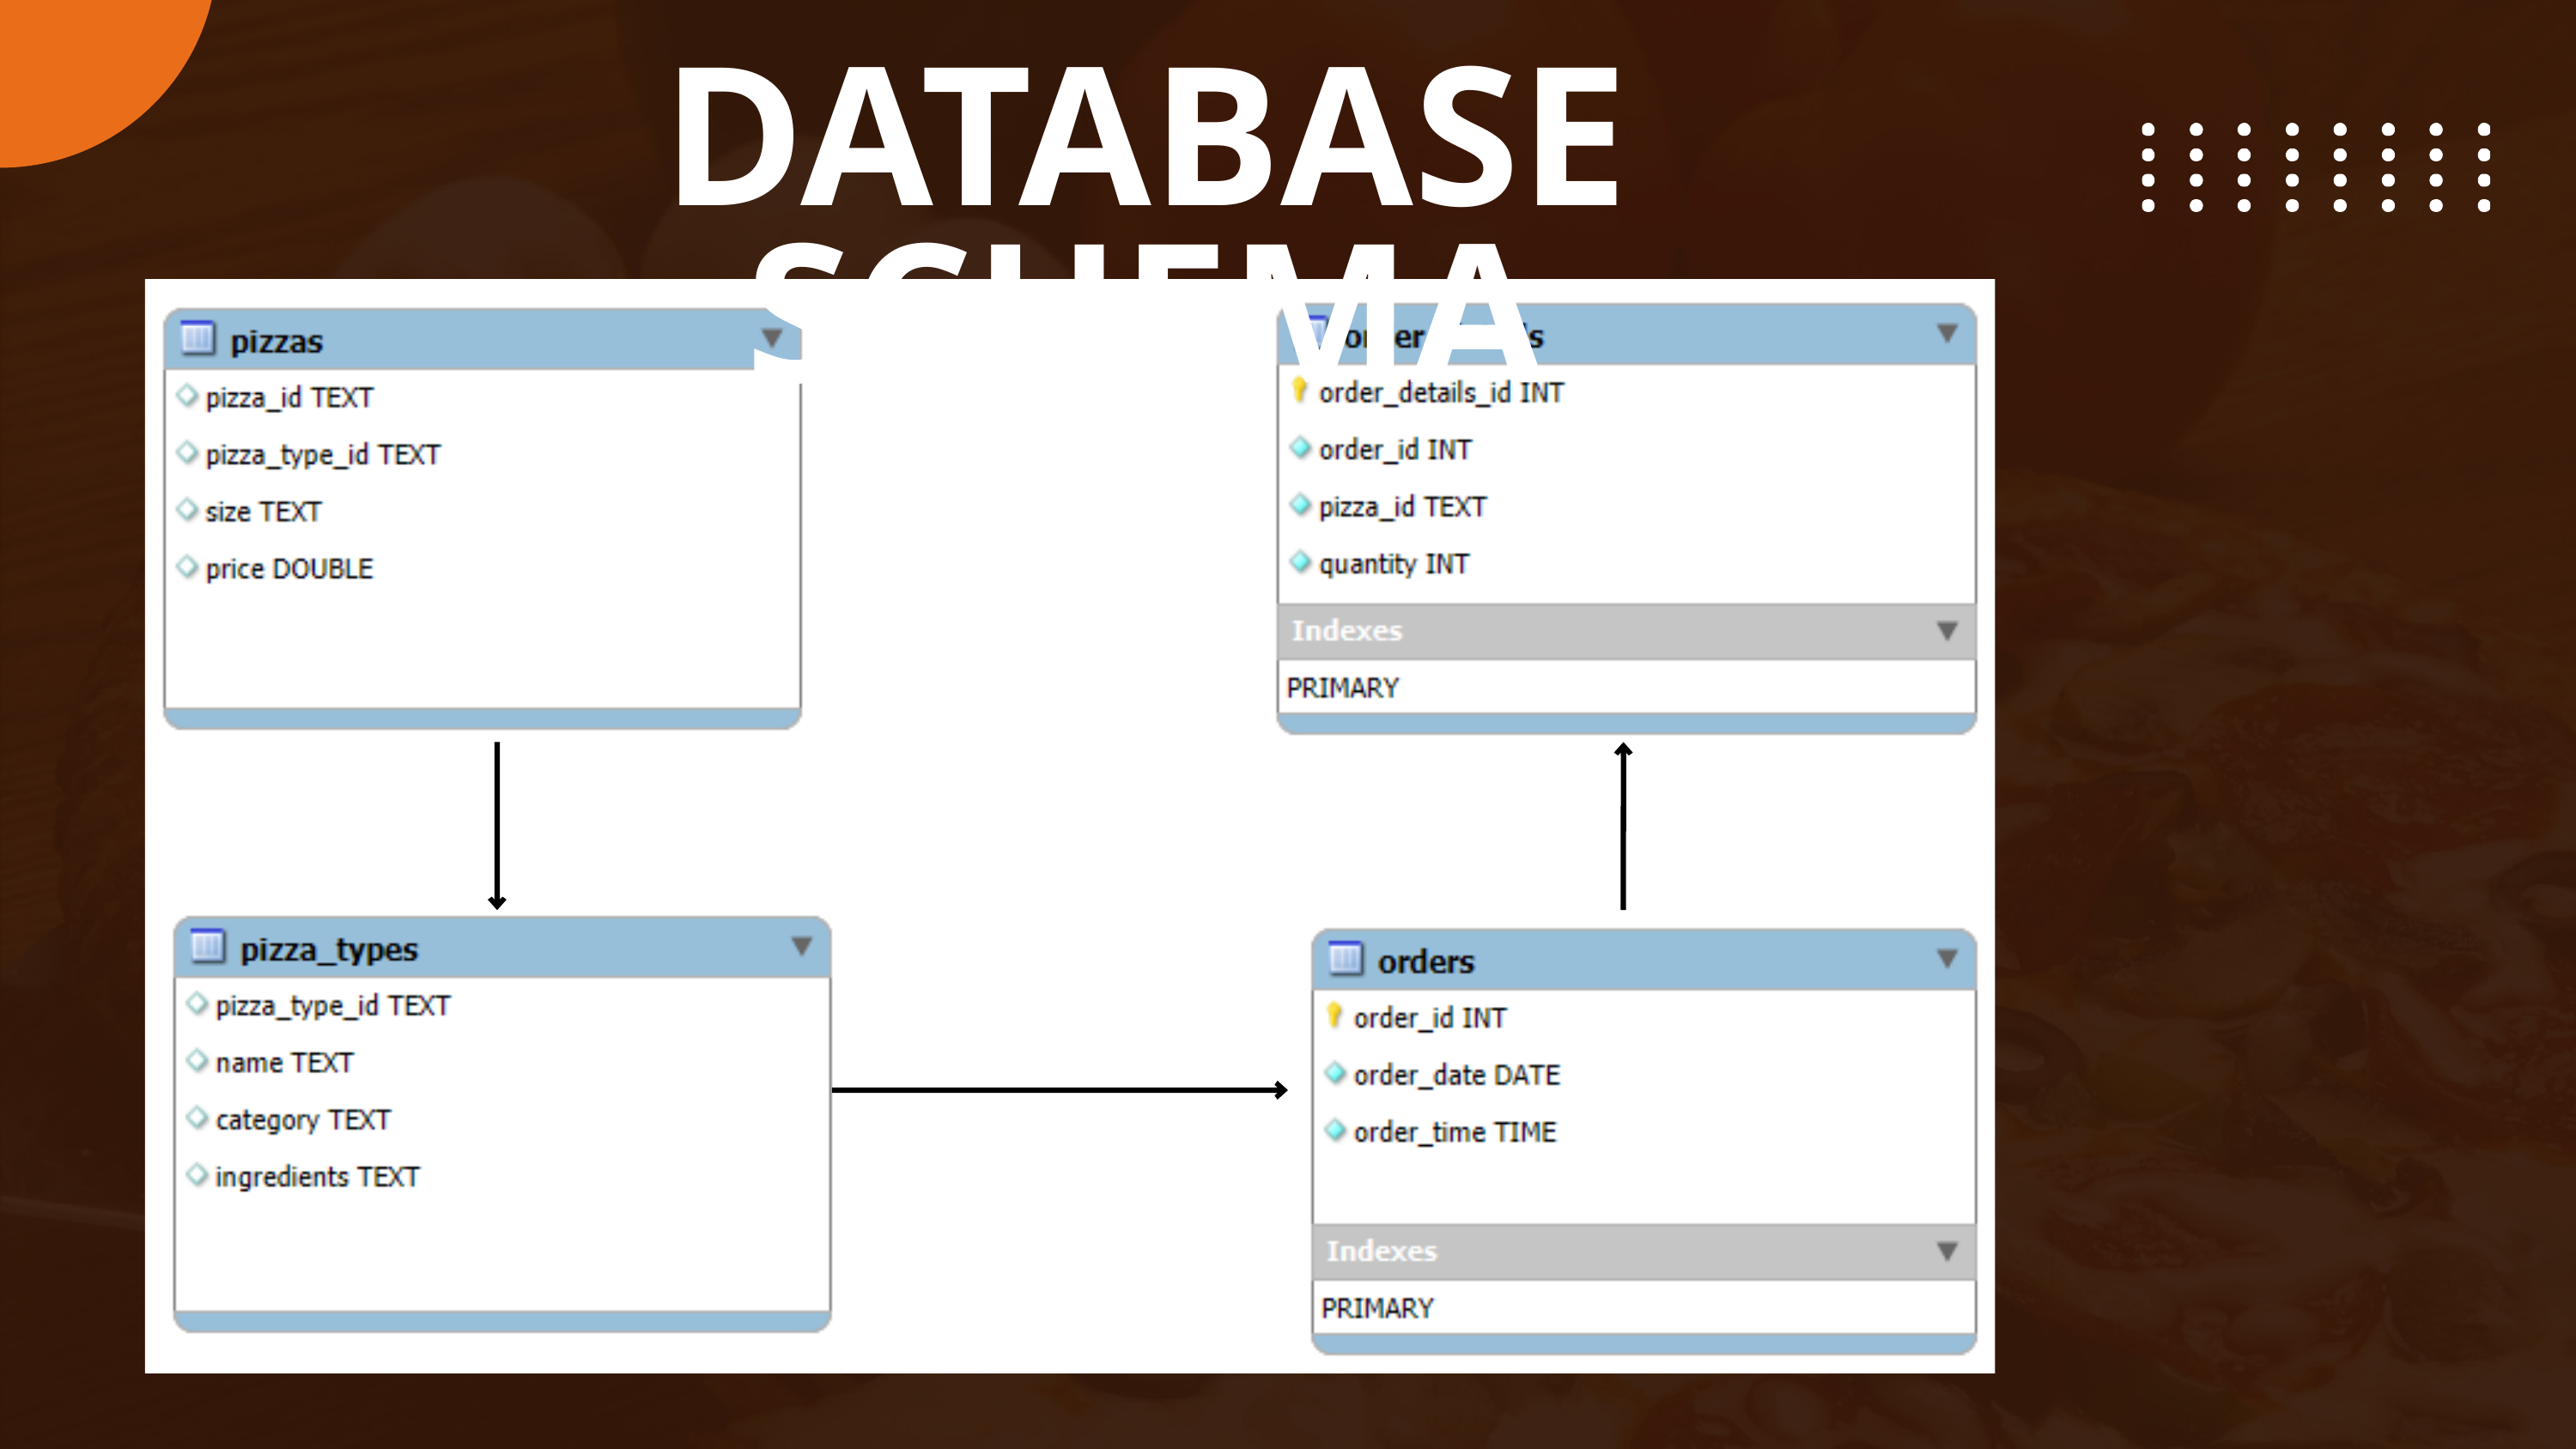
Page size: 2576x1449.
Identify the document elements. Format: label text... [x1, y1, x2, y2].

text_box [144, 279, 1996, 1373]
text_box DATABASE SCHEMA [409, 66, 1881, 421]
text_box [831, 1083, 1289, 1097]
text_box [2142, 123, 2491, 212]
text_box [0, 0, 2576, 1449]
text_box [0, 0, 218, 168]
